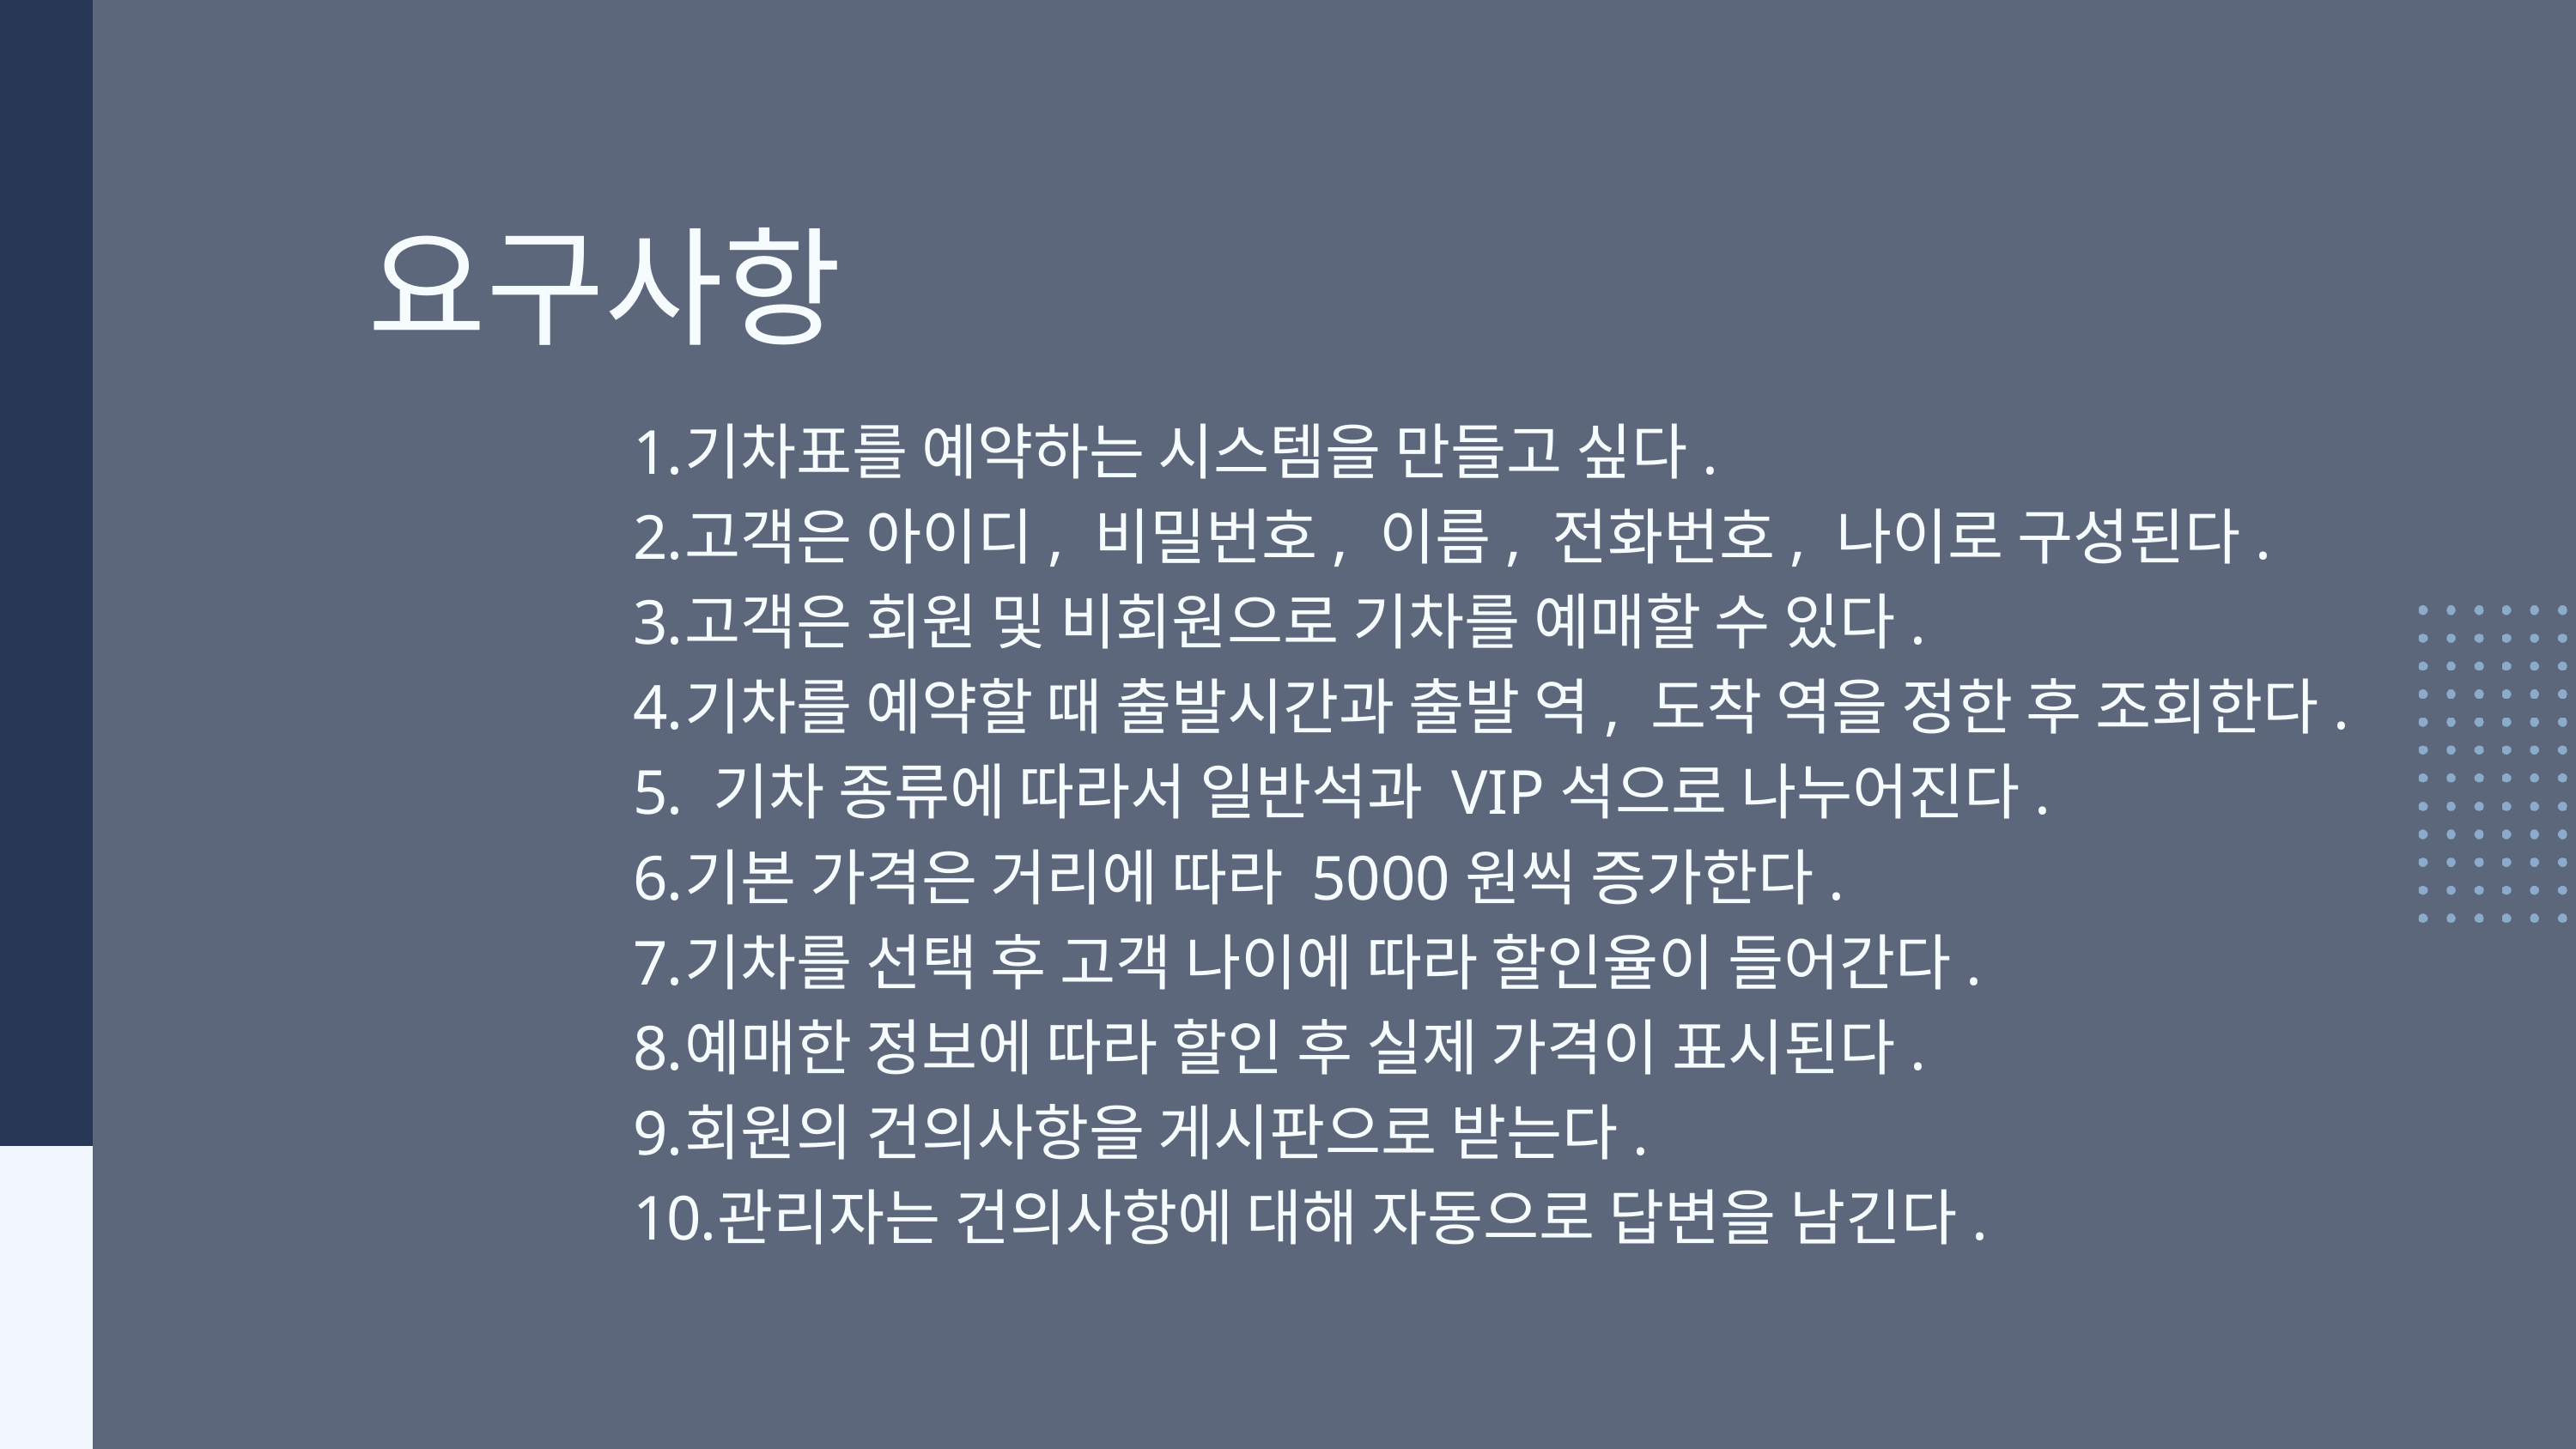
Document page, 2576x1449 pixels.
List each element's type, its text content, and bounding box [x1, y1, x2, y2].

text_box 기차표를 예약하는 시스템을 만들고 싶다. 고객은 아이디, 비밀번호, 이름, 전화번호, 나이로 구성된다. 고객은 회원 및 비회원으로 기차를 예매할 수 있다. 기차를 예약할 때 출발시간과 출발 역, 도착 역을 정한 후 조회한다. 기차 종류에 따라서 일반석과 VIP석으로 나누어진다. 기본 가격은 거리에 따라 5000원씩 증가한다. 기차를 선택 후 고객 나이에 따라 할인율이 들어간다. 예매한 정보에 따라 할인 후 실제 가격이 표시된다. 회원의 건의사항을 게시판으로 받는다. 관리자는 건의사항에 대해 자동으로 답변을 남긴다. [581, 401, 2432, 1252]
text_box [0, 0, 94, 1145]
text_box [2432, 605, 2576, 923]
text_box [0, 1145, 94, 1449]
text_box 요구사항 [368, 180, 1353, 361]
